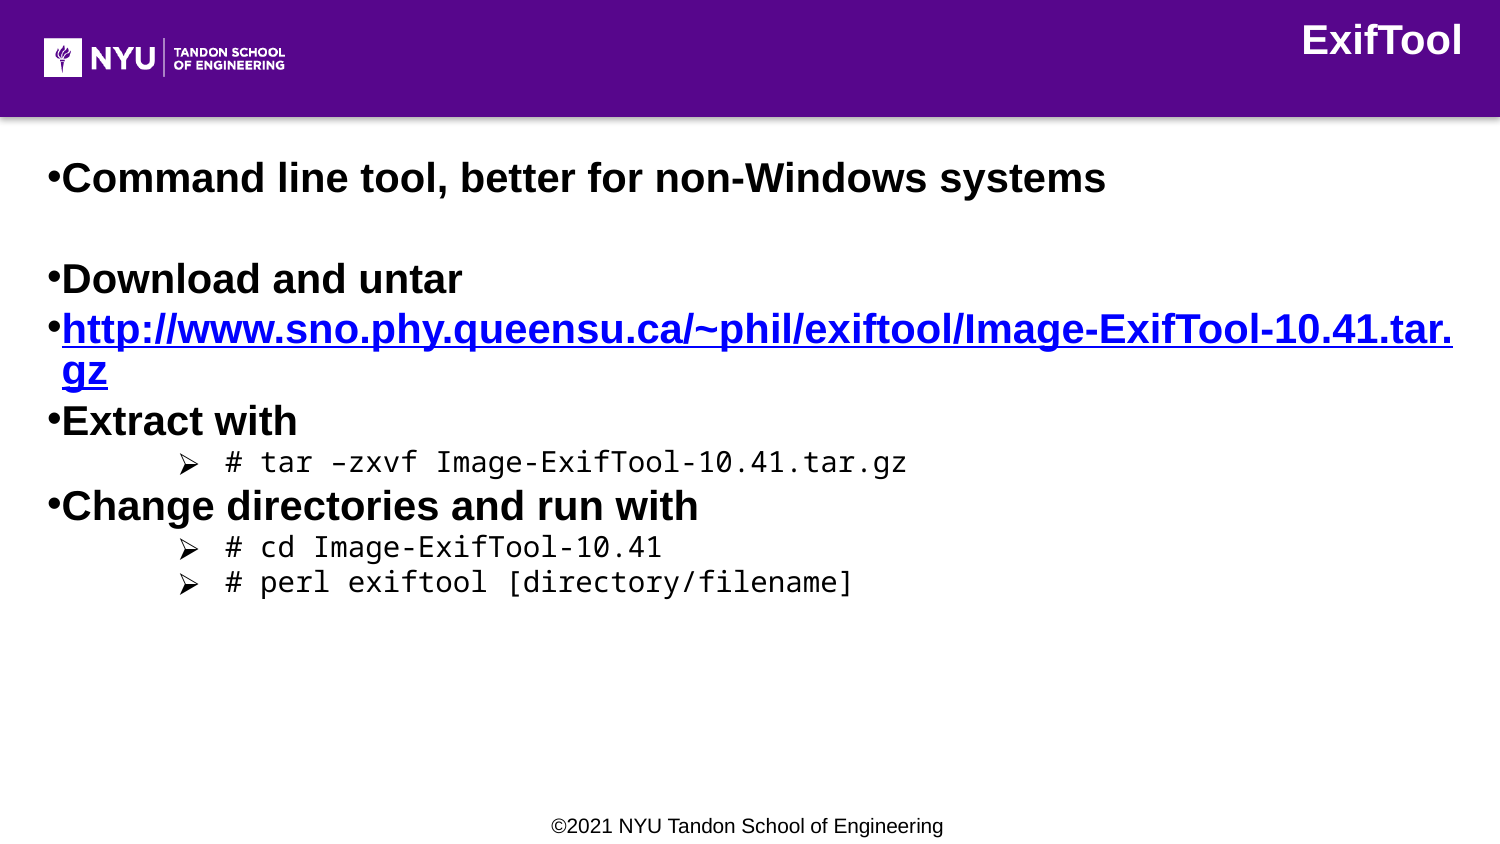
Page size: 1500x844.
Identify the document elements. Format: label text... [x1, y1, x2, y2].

picture [44, 38, 285, 77]
list ExifTool [392, 12, 1463, 109]
list Command line tool, better for non-Windows systems Download and untar http://www.sno.phy.queensu.ca/~phil/exiftool/Image-ExifTool-10.41.tar.gz Extract with # tar –zxvf Image-ExifTool-10.41.tar.gz Change directories and run with # cd Image-ExifTool-10.41 # perl exiftool [directory/filename] [47, 151, 1454, 757]
